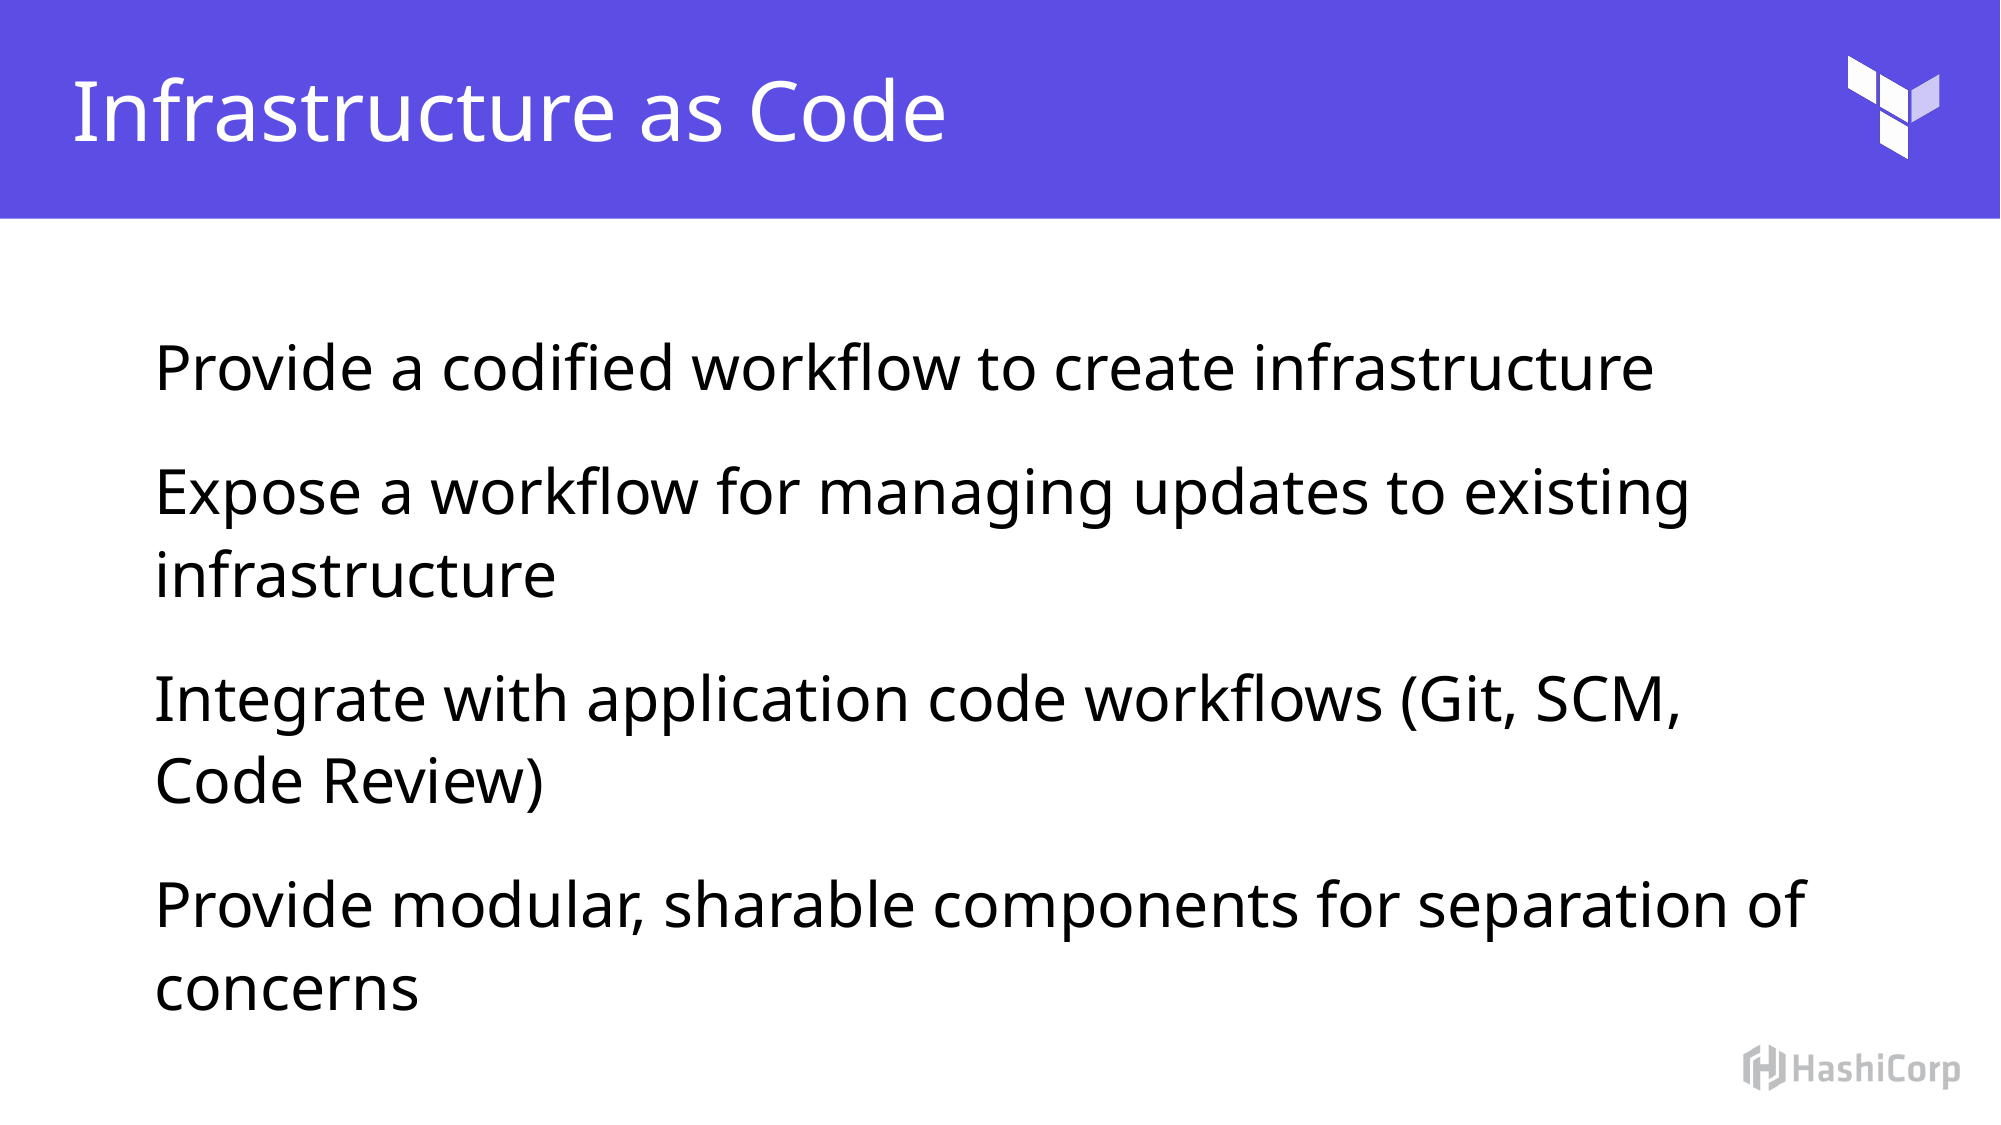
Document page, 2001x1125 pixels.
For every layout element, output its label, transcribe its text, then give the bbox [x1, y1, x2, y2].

picture [1848, 55, 1940, 161]
title Infrastructure as Code [63, 29, 1796, 187]
list Provide a codified workflow to create infrastructure Expose a workflow for managing updates to existing infrastructure Integrate with application code workflows (Git, SCM, Code Review) Provide modular, sharable components for separation of concerns [145, 311, 1855, 938]
